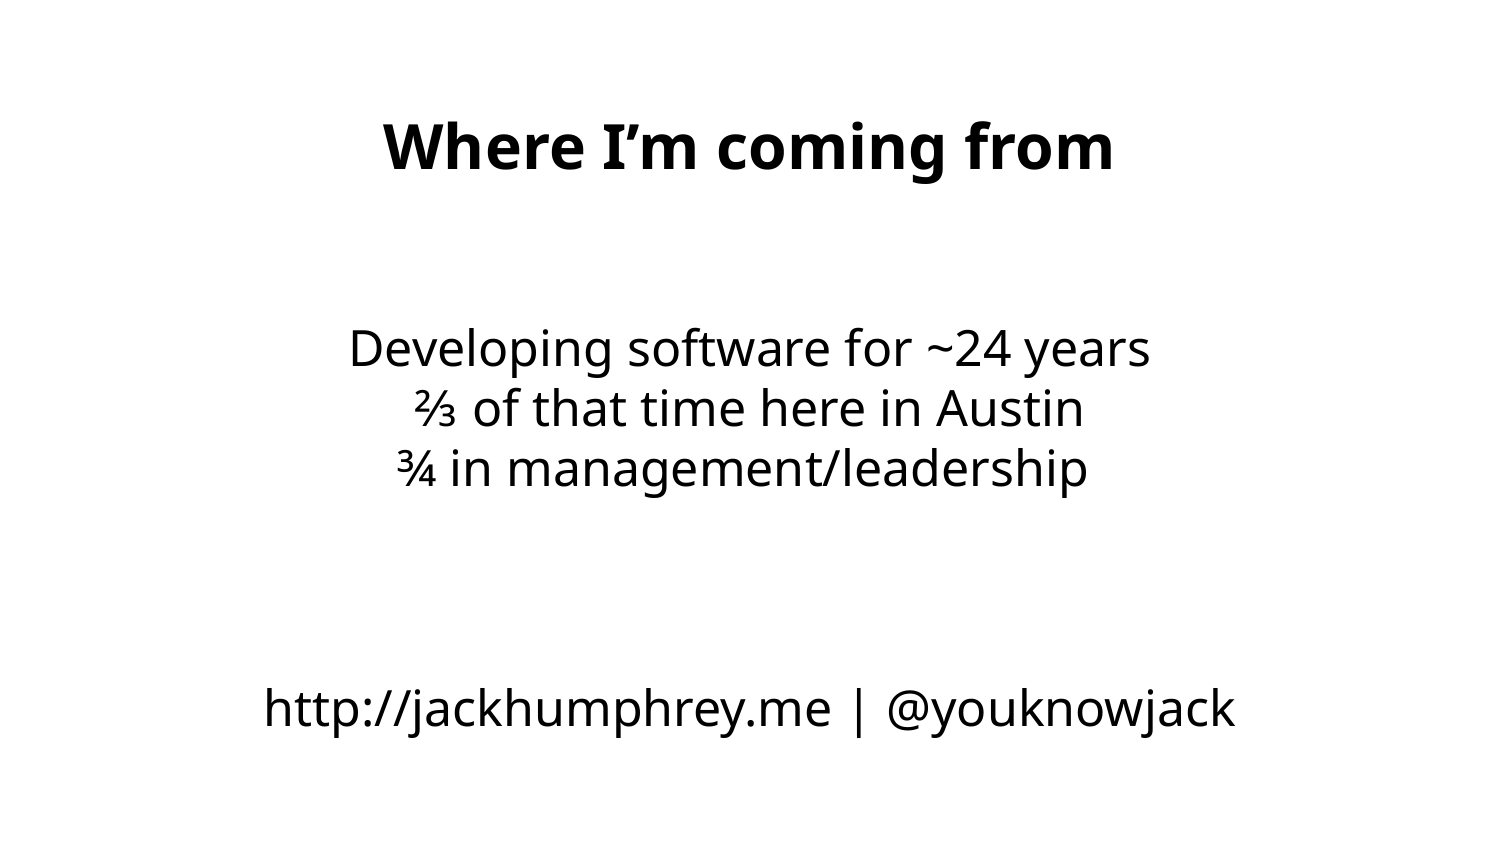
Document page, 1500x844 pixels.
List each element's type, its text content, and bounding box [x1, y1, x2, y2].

text_box Where I’m coming from Developing software for ~24 years ⅔ of that time here in Austin ¾ in management/leadership http://jackhumphrey.me | @youknowjack [248, 300, 1252, 543]
